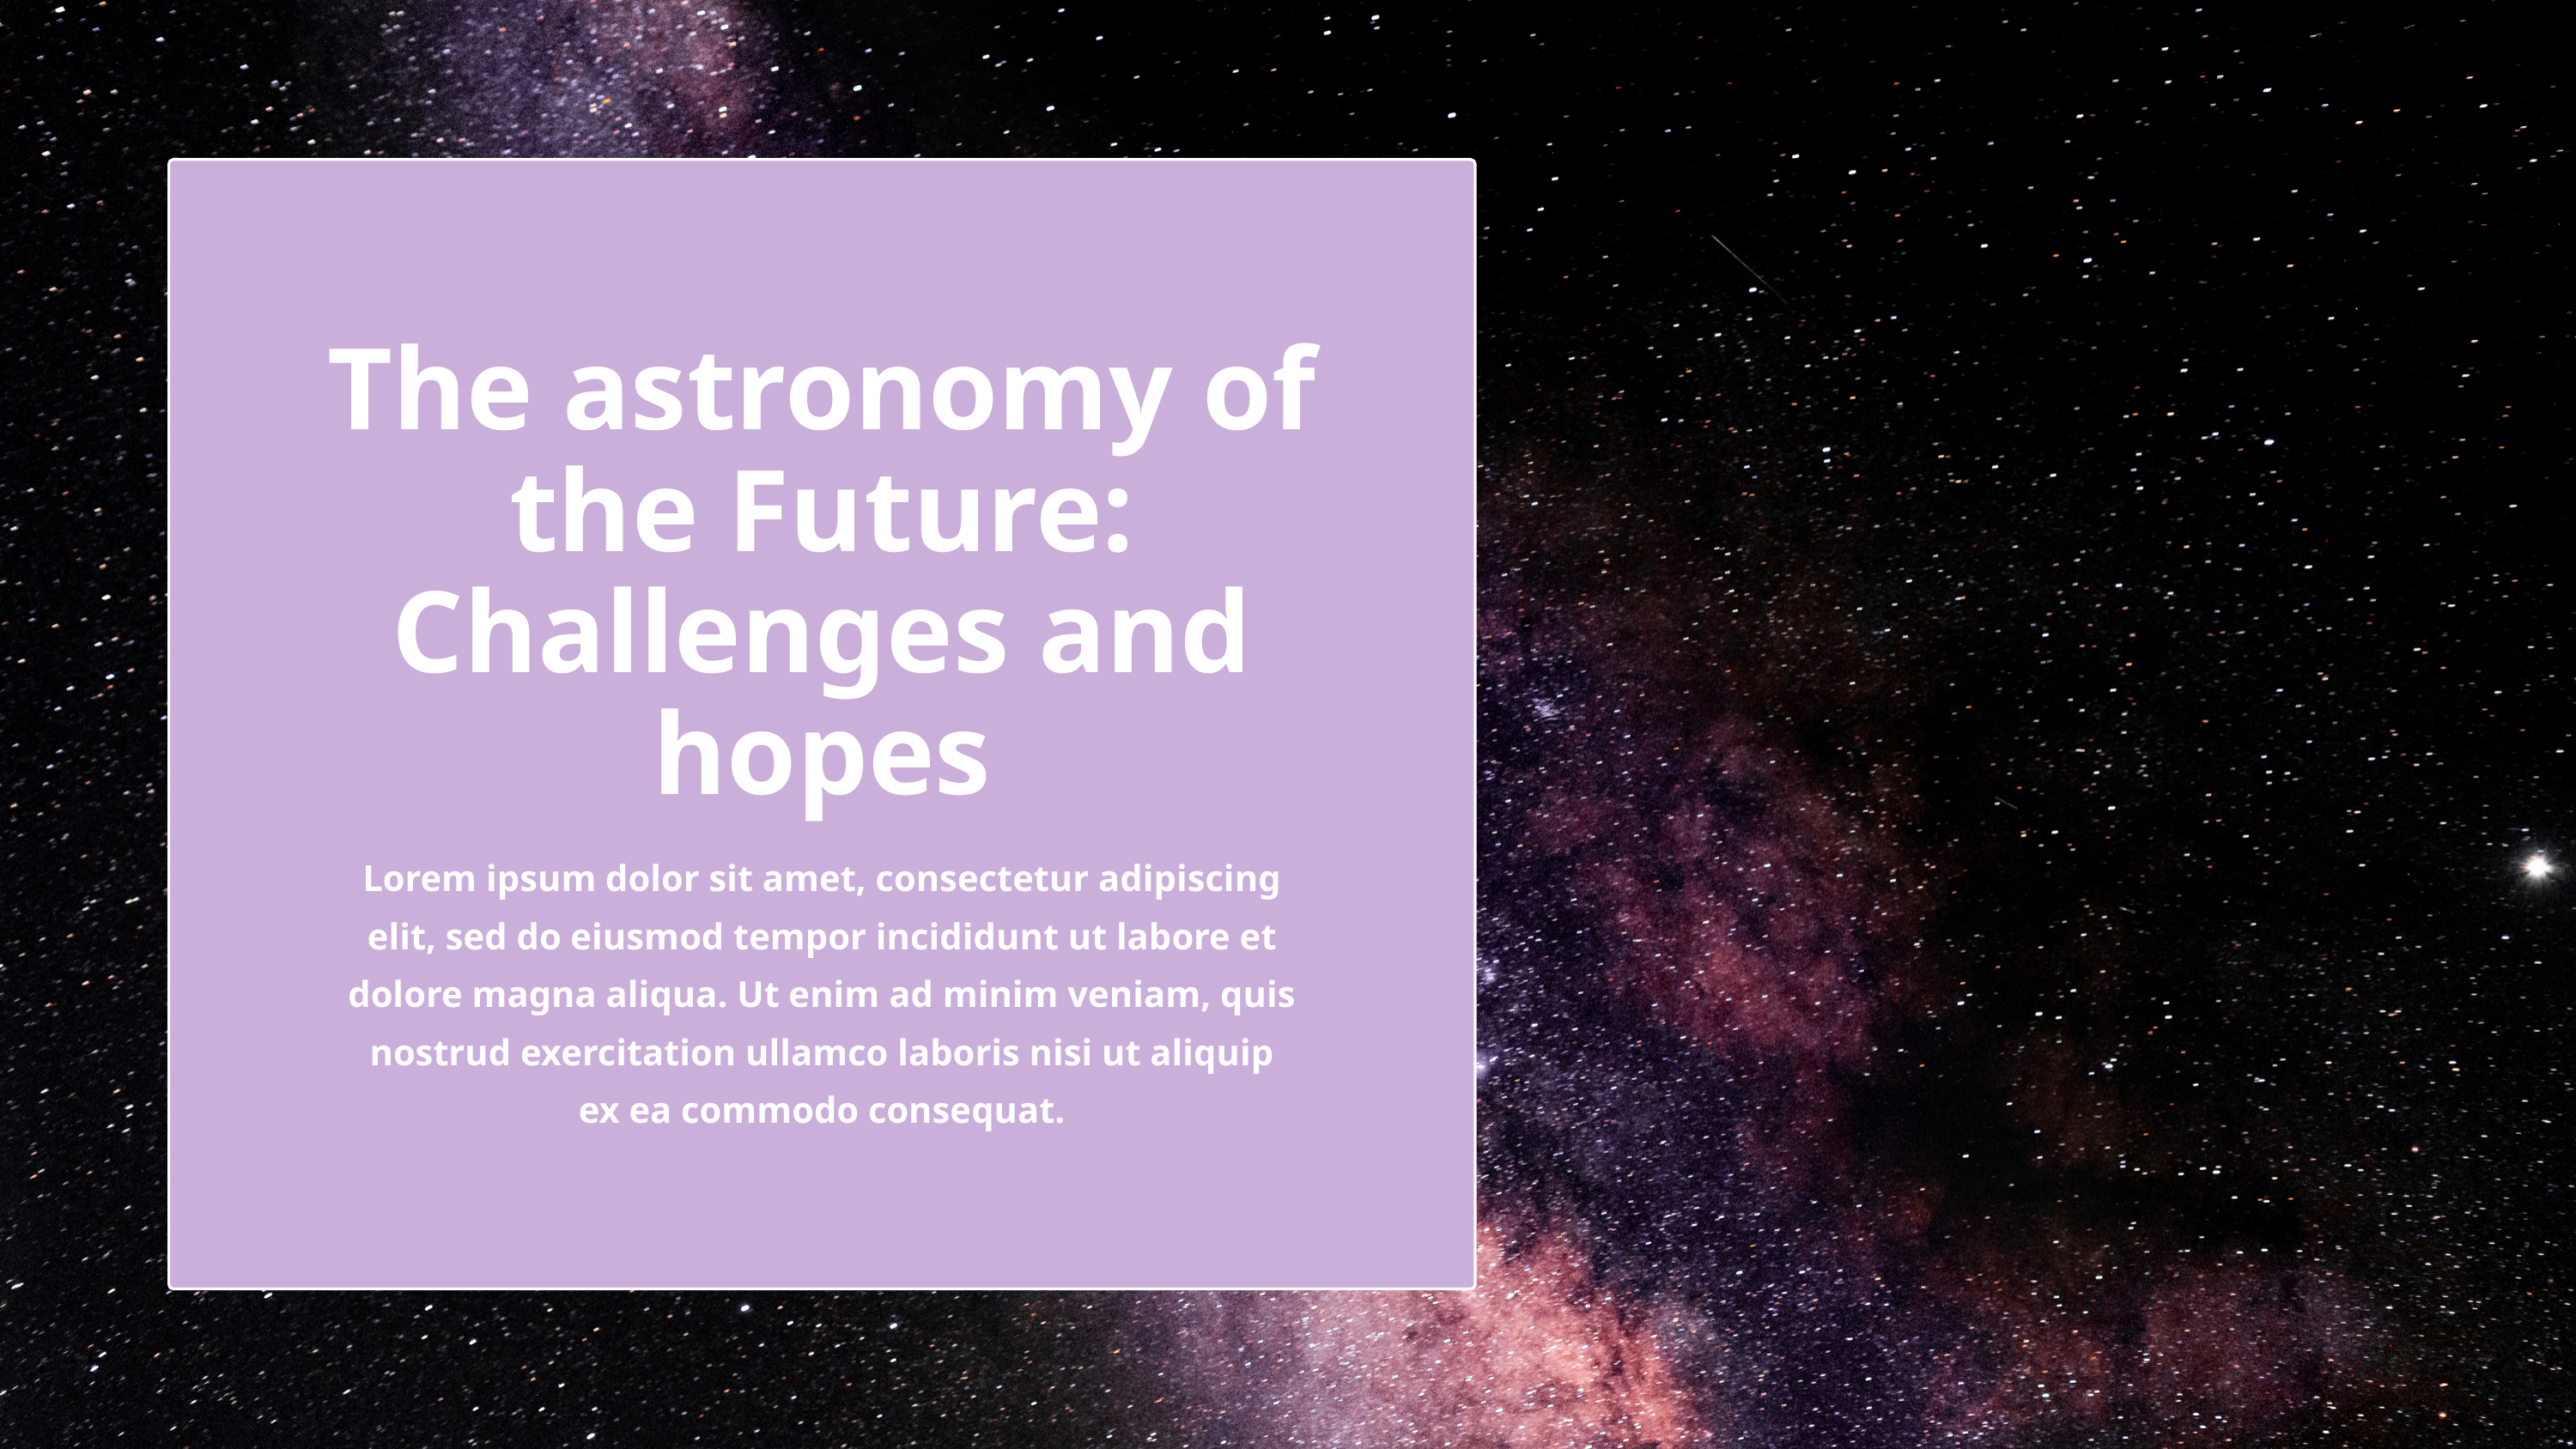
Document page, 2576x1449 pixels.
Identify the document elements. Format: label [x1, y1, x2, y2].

text_box [0, 0, 2576, 1449]
text_box [168, 159, 1476, 1289]
